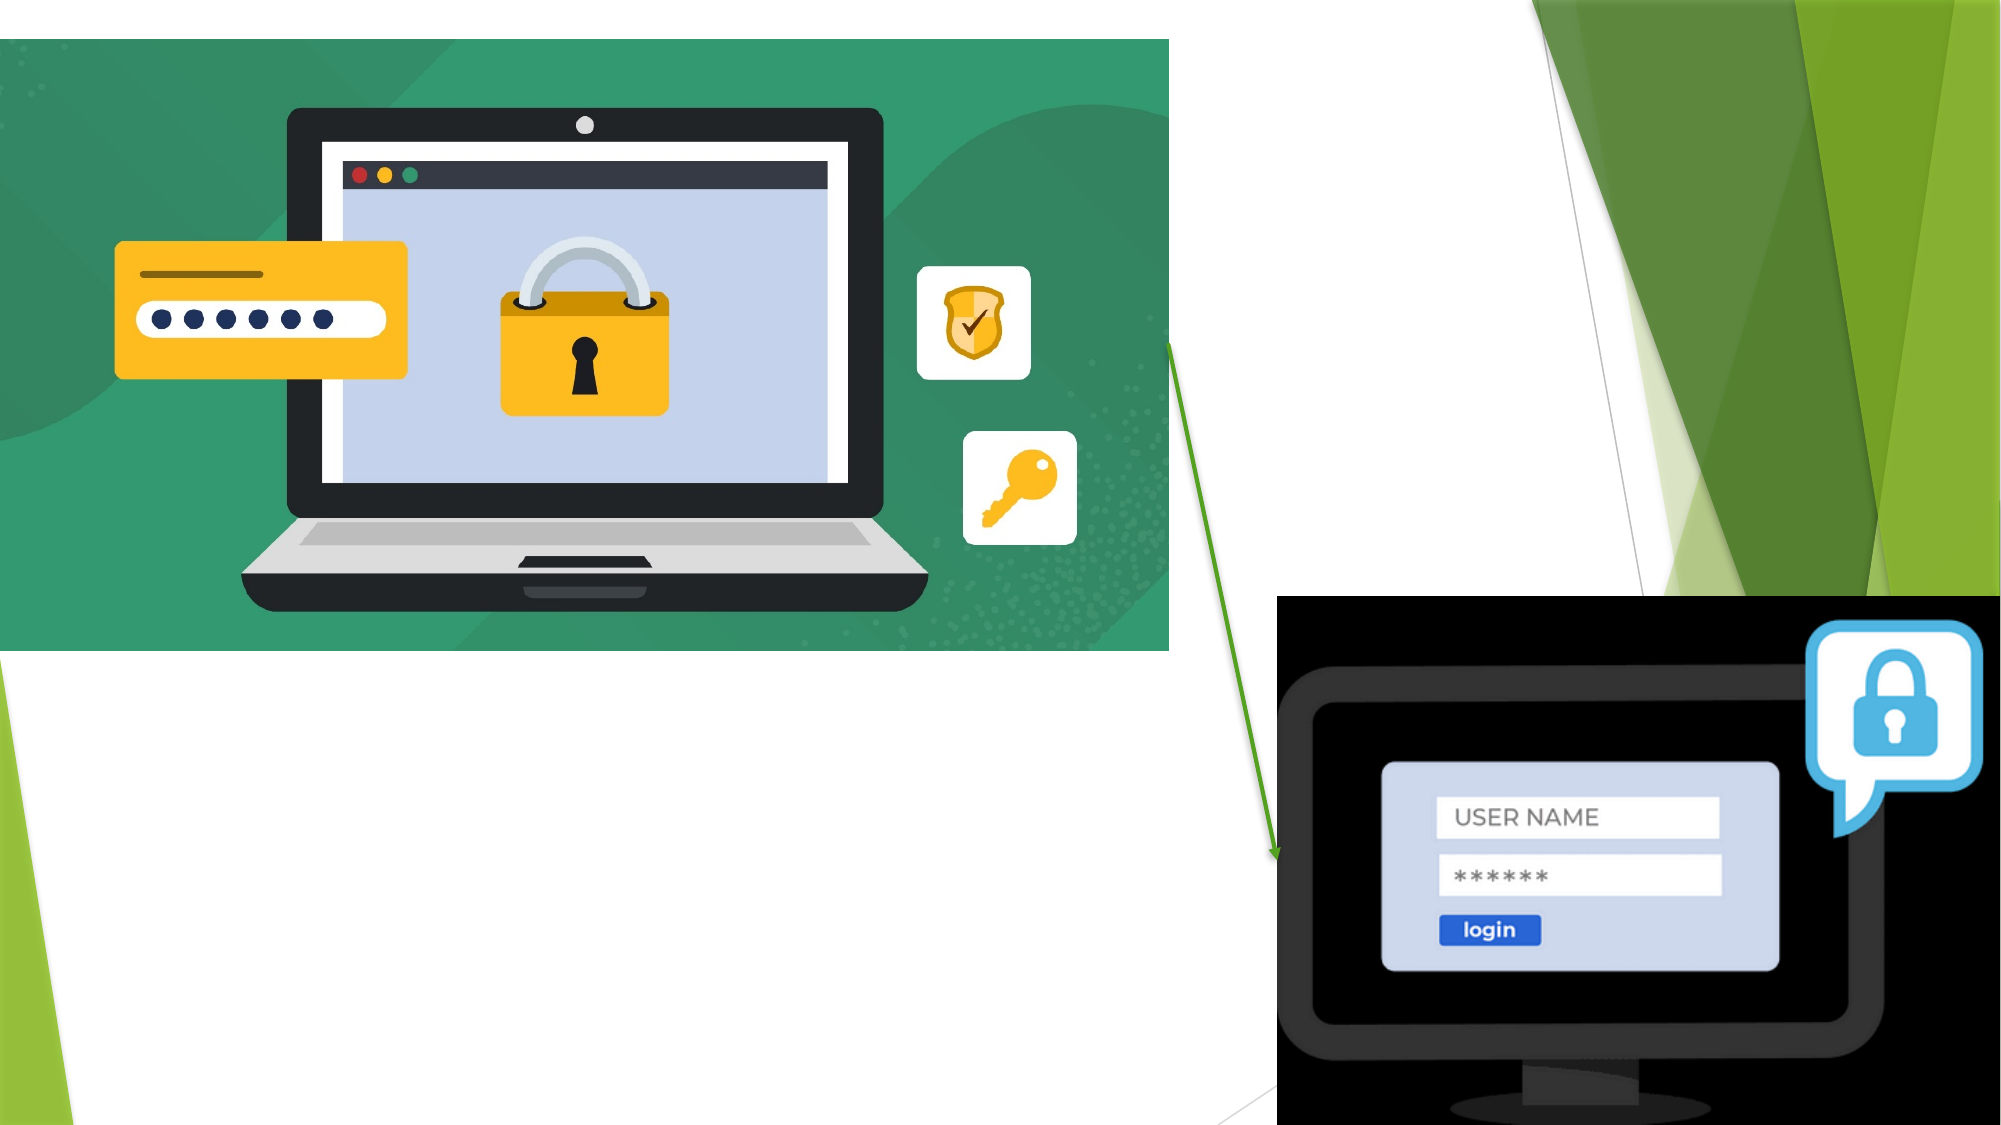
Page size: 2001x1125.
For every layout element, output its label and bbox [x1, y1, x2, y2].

picture [1276, 595, 2000, 1125]
text_box [1167, 344, 1278, 862]
picture [0, 38, 1169, 652]
